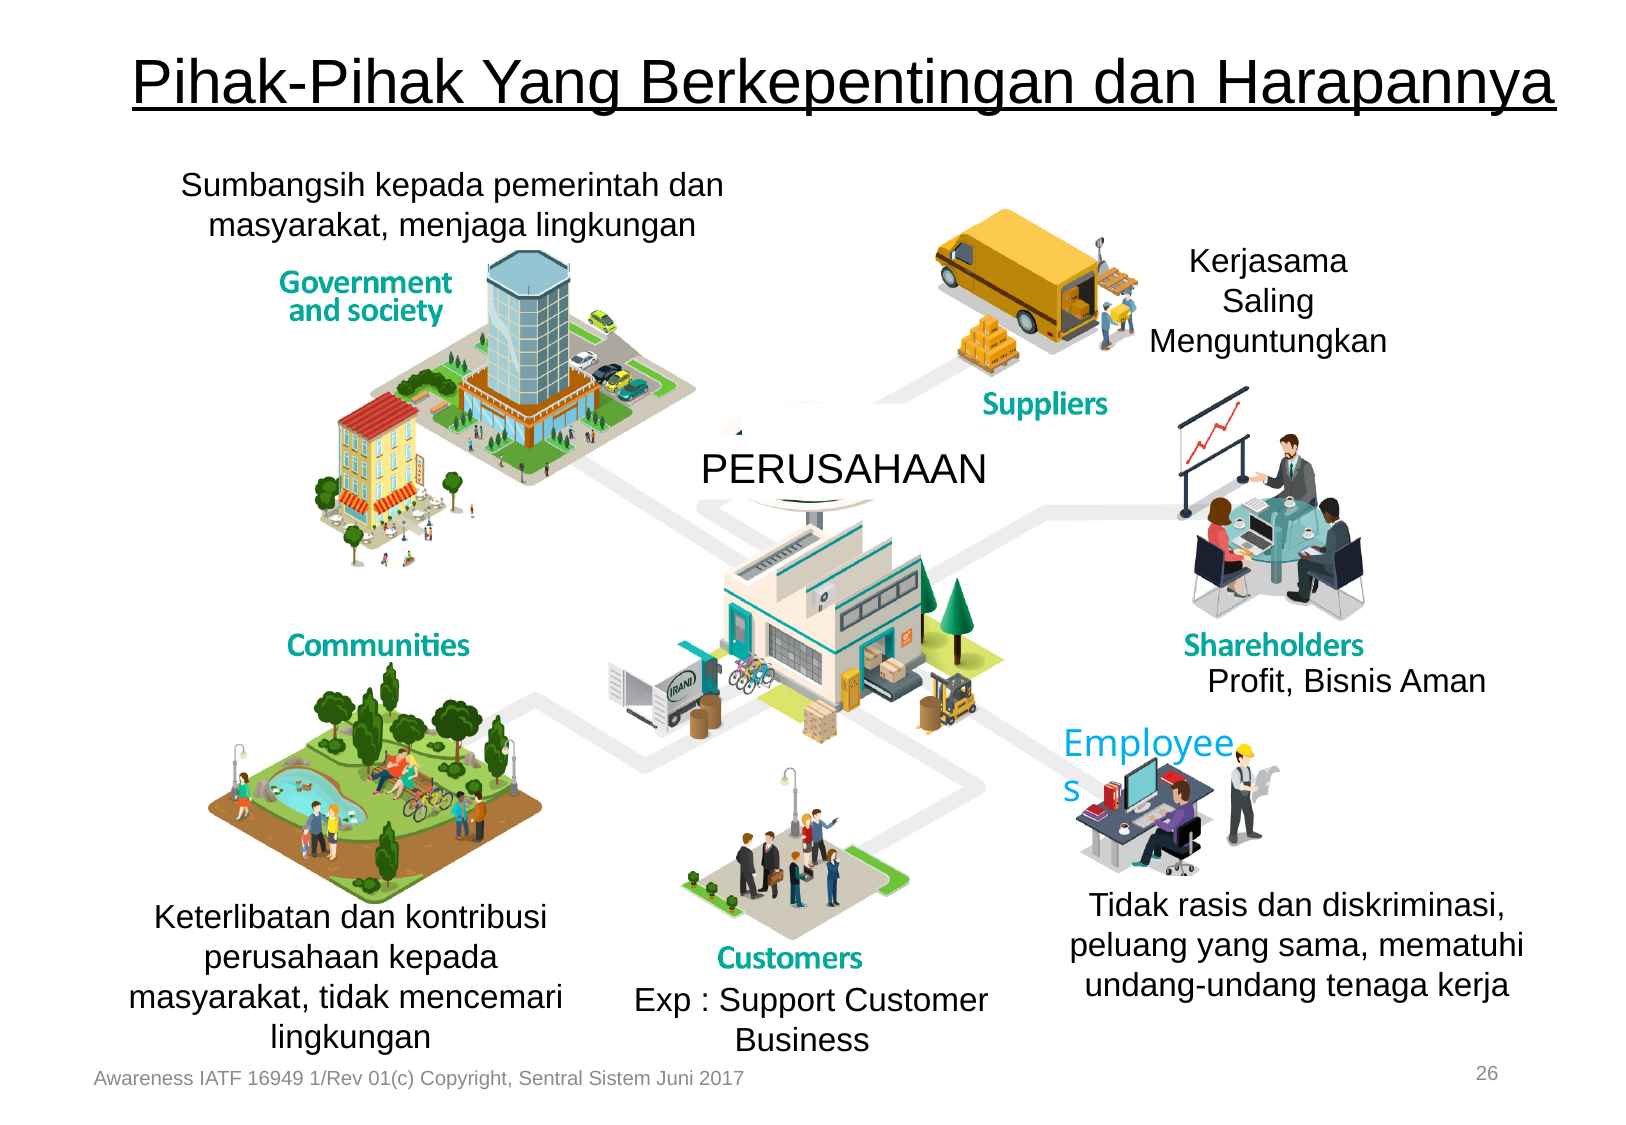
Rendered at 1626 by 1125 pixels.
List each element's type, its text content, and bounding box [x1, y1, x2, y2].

slide_number 26 [1147, 1067, 1514, 1103]
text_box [104, 34, 1578, 1067]
footer Awareness IATF 16949 1/Rev 01(c) Copyright, Sentral Sistem Juni 2017 [50, 1046, 788, 1107]
